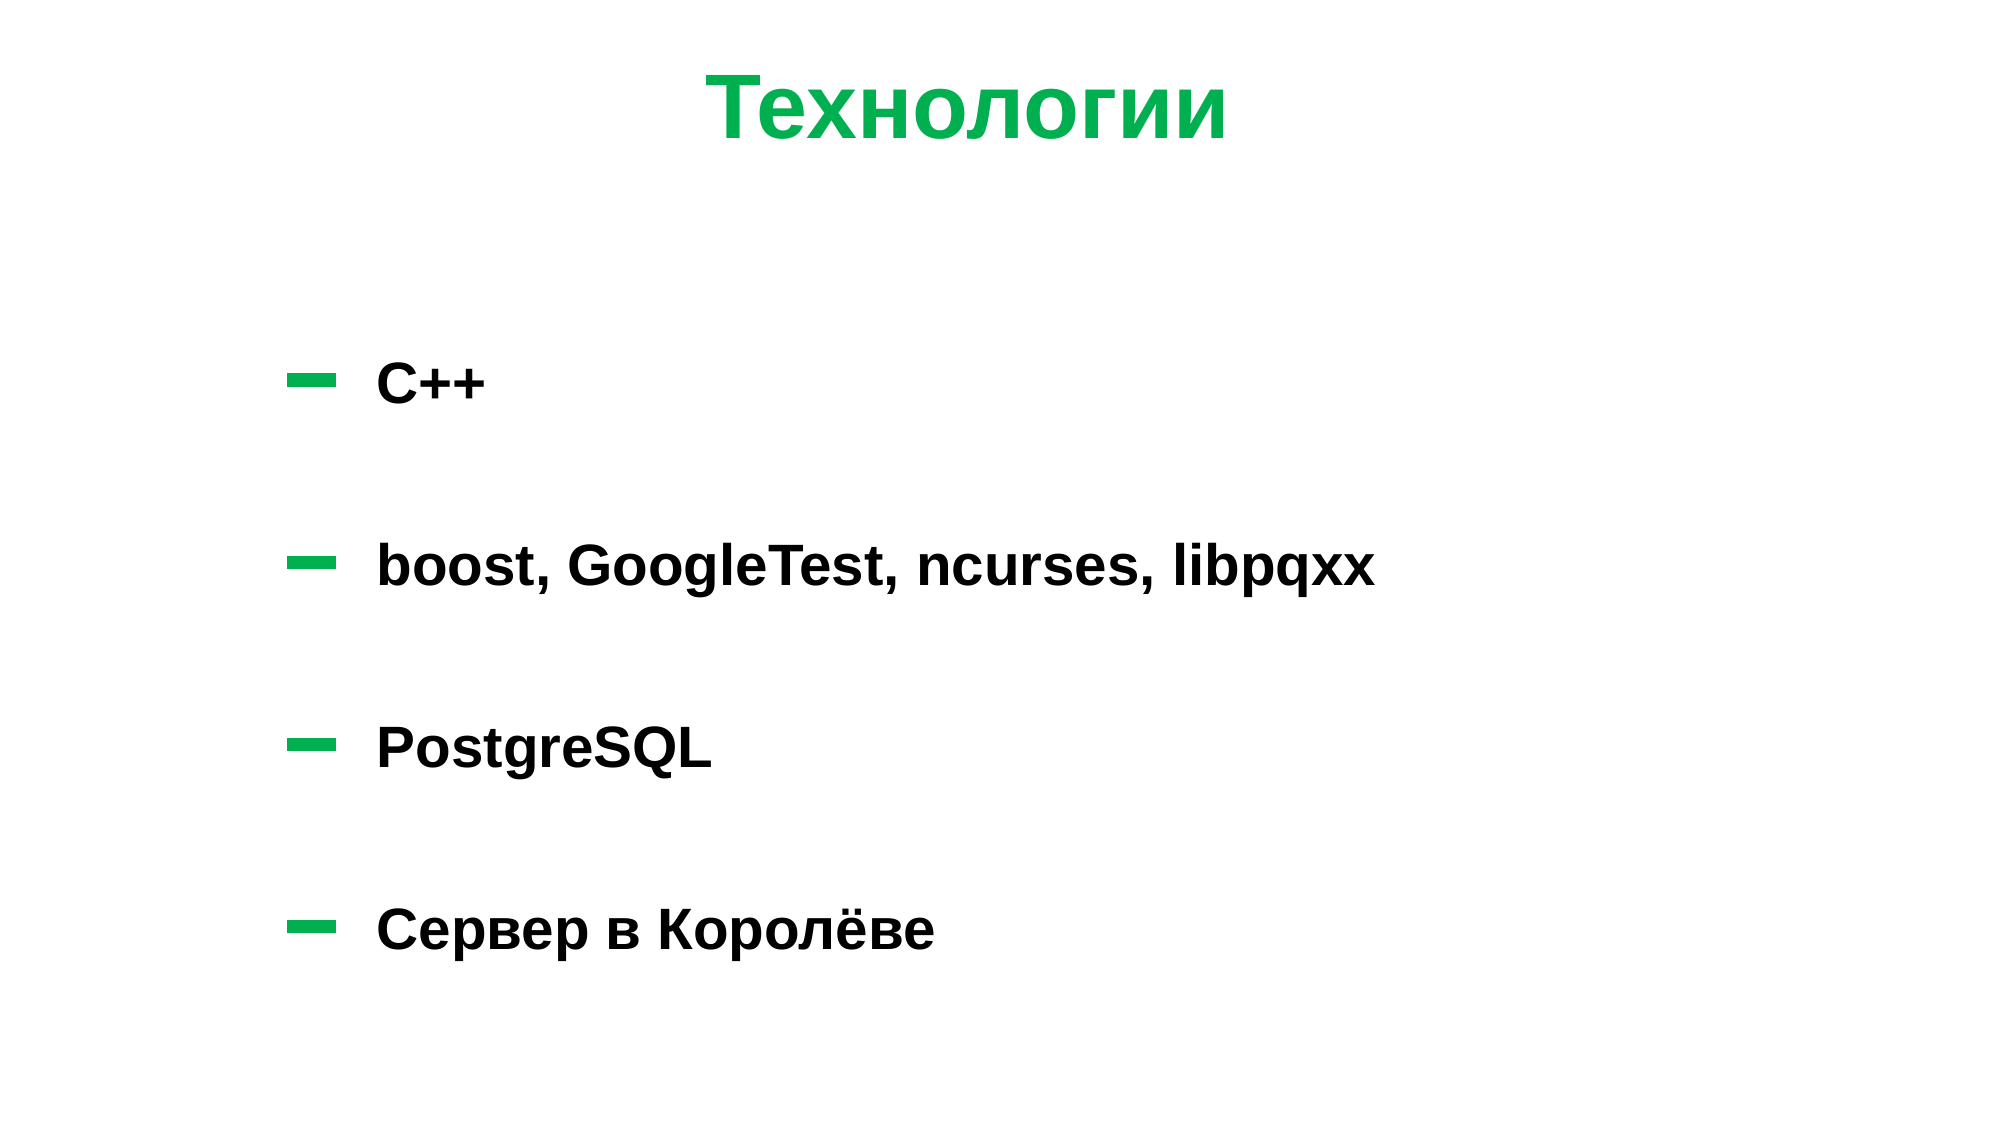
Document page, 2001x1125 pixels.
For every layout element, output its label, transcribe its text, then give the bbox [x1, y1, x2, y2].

text_box [287, 373, 336, 387]
text_box boost, GoogleTest, ncurses, libpqxx [362, 519, 1435, 605]
text_box Технологии [690, 39, 1264, 165]
text_box PostgreSQL [362, 701, 900, 787]
text_box C++ [362, 337, 900, 423]
text_box [287, 738, 336, 751]
text_box [287, 920, 336, 933]
text_box [287, 556, 336, 569]
text_box Сервер в Королёве [362, 883, 962, 969]
